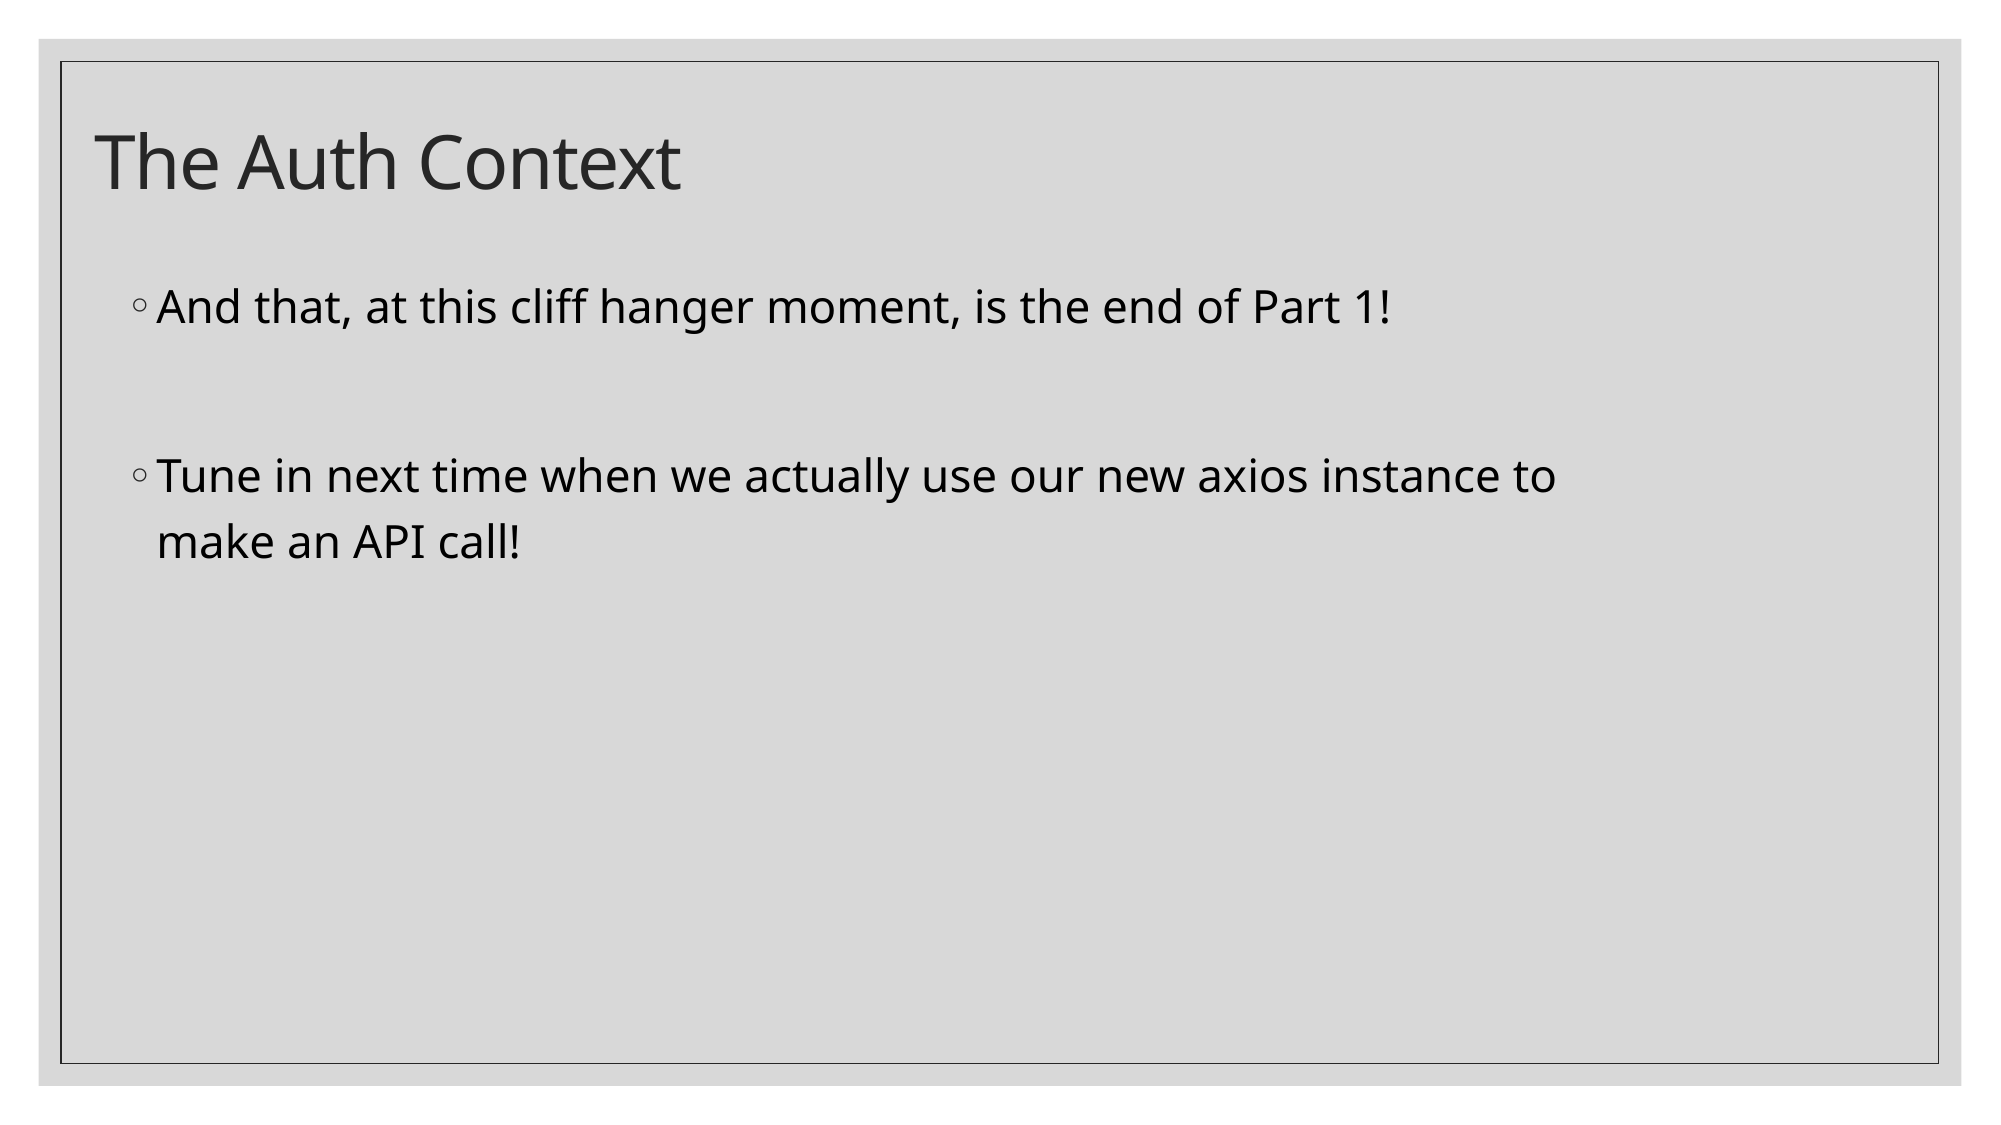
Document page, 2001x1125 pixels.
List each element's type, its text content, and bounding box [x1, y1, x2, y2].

title The Auth Context [79, 52, 1730, 278]
list And that, at this cliff hanger moment, is the end of Part 1! Tune in next time when we actually use our new axios instance to make an API call! [111, 259, 1666, 1044]
